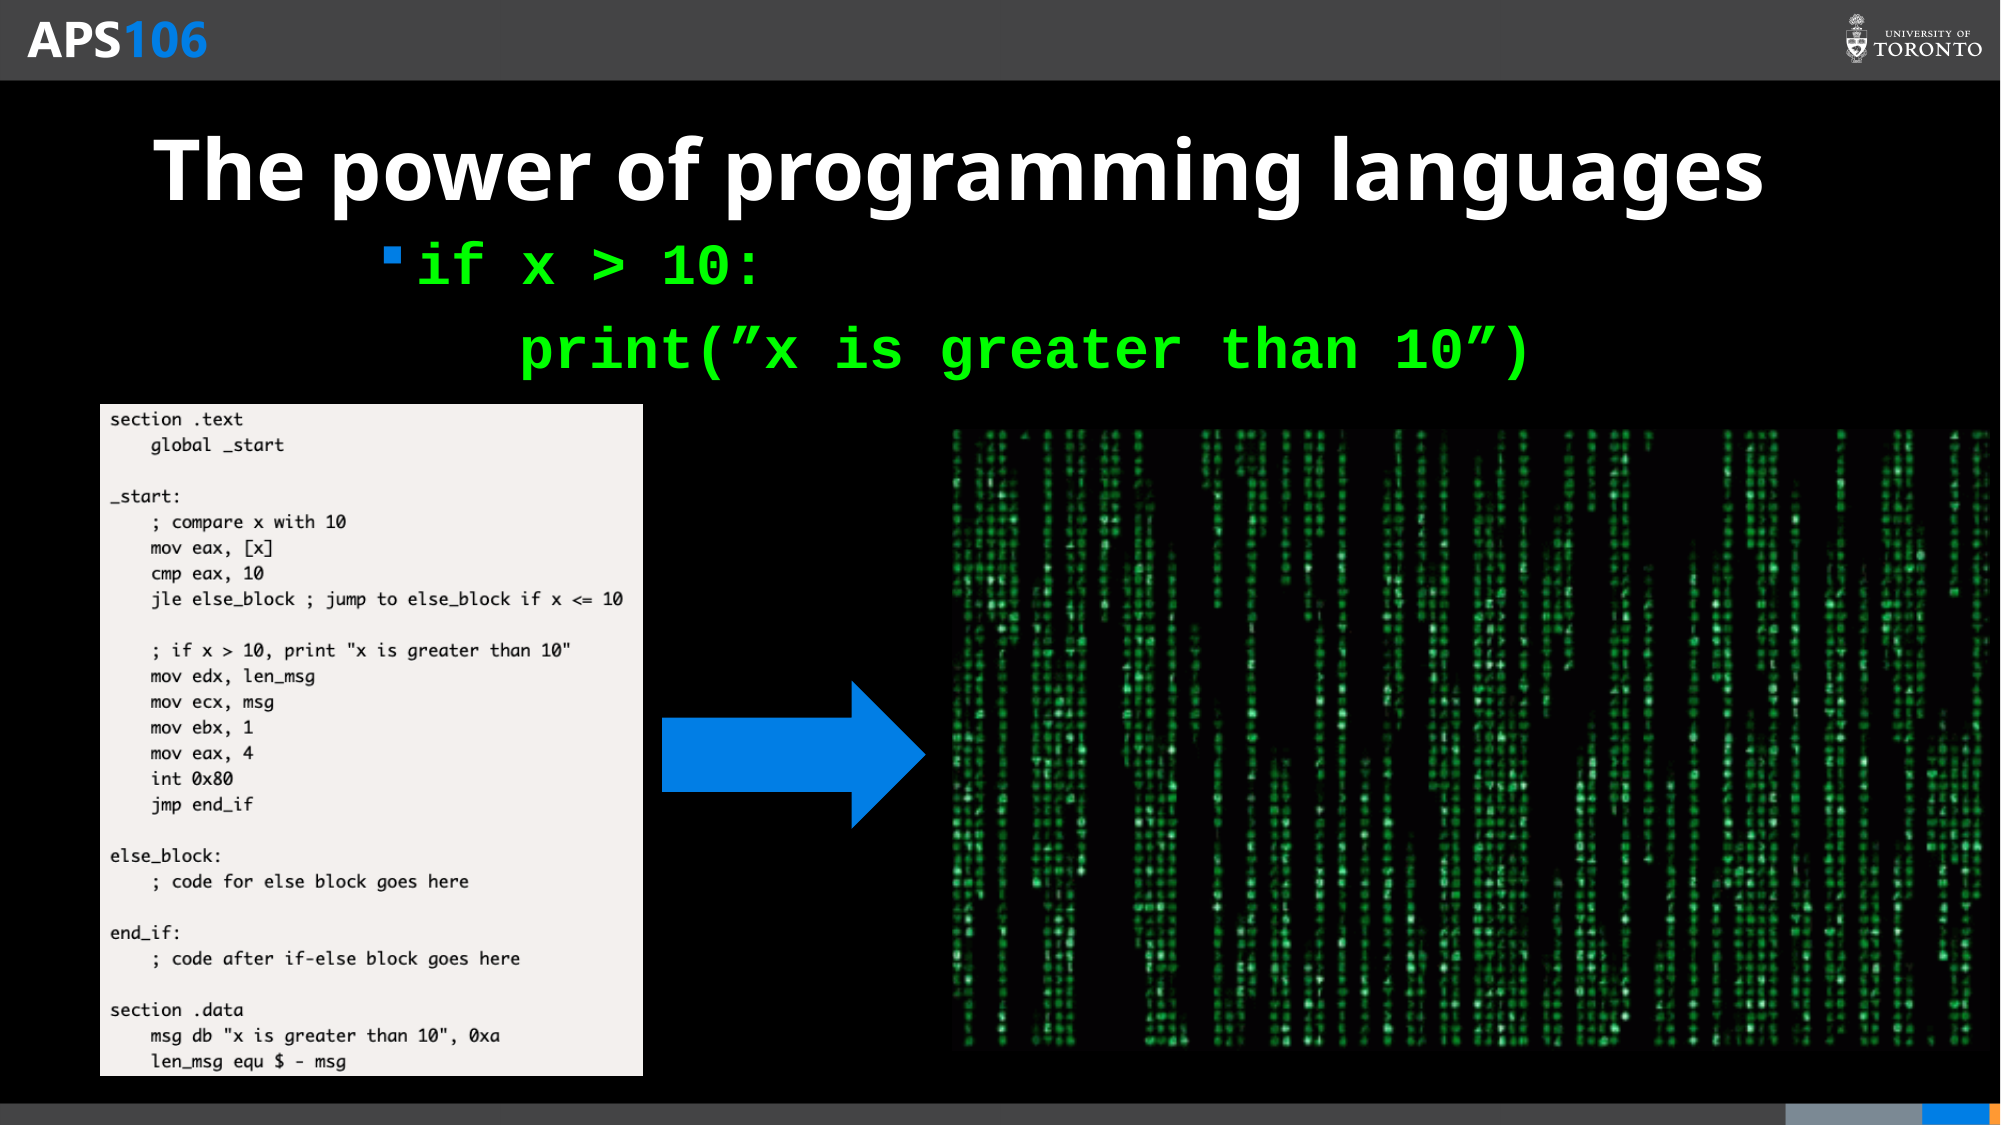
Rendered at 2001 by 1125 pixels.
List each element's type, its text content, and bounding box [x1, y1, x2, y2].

text_box [660, 678, 928, 832]
list if x > 10: print(”x is greater than 10”) [364, 227, 1678, 455]
title The power of programming languages [137, 119, 1863, 227]
picture [0, 0, 2001, 1125]
